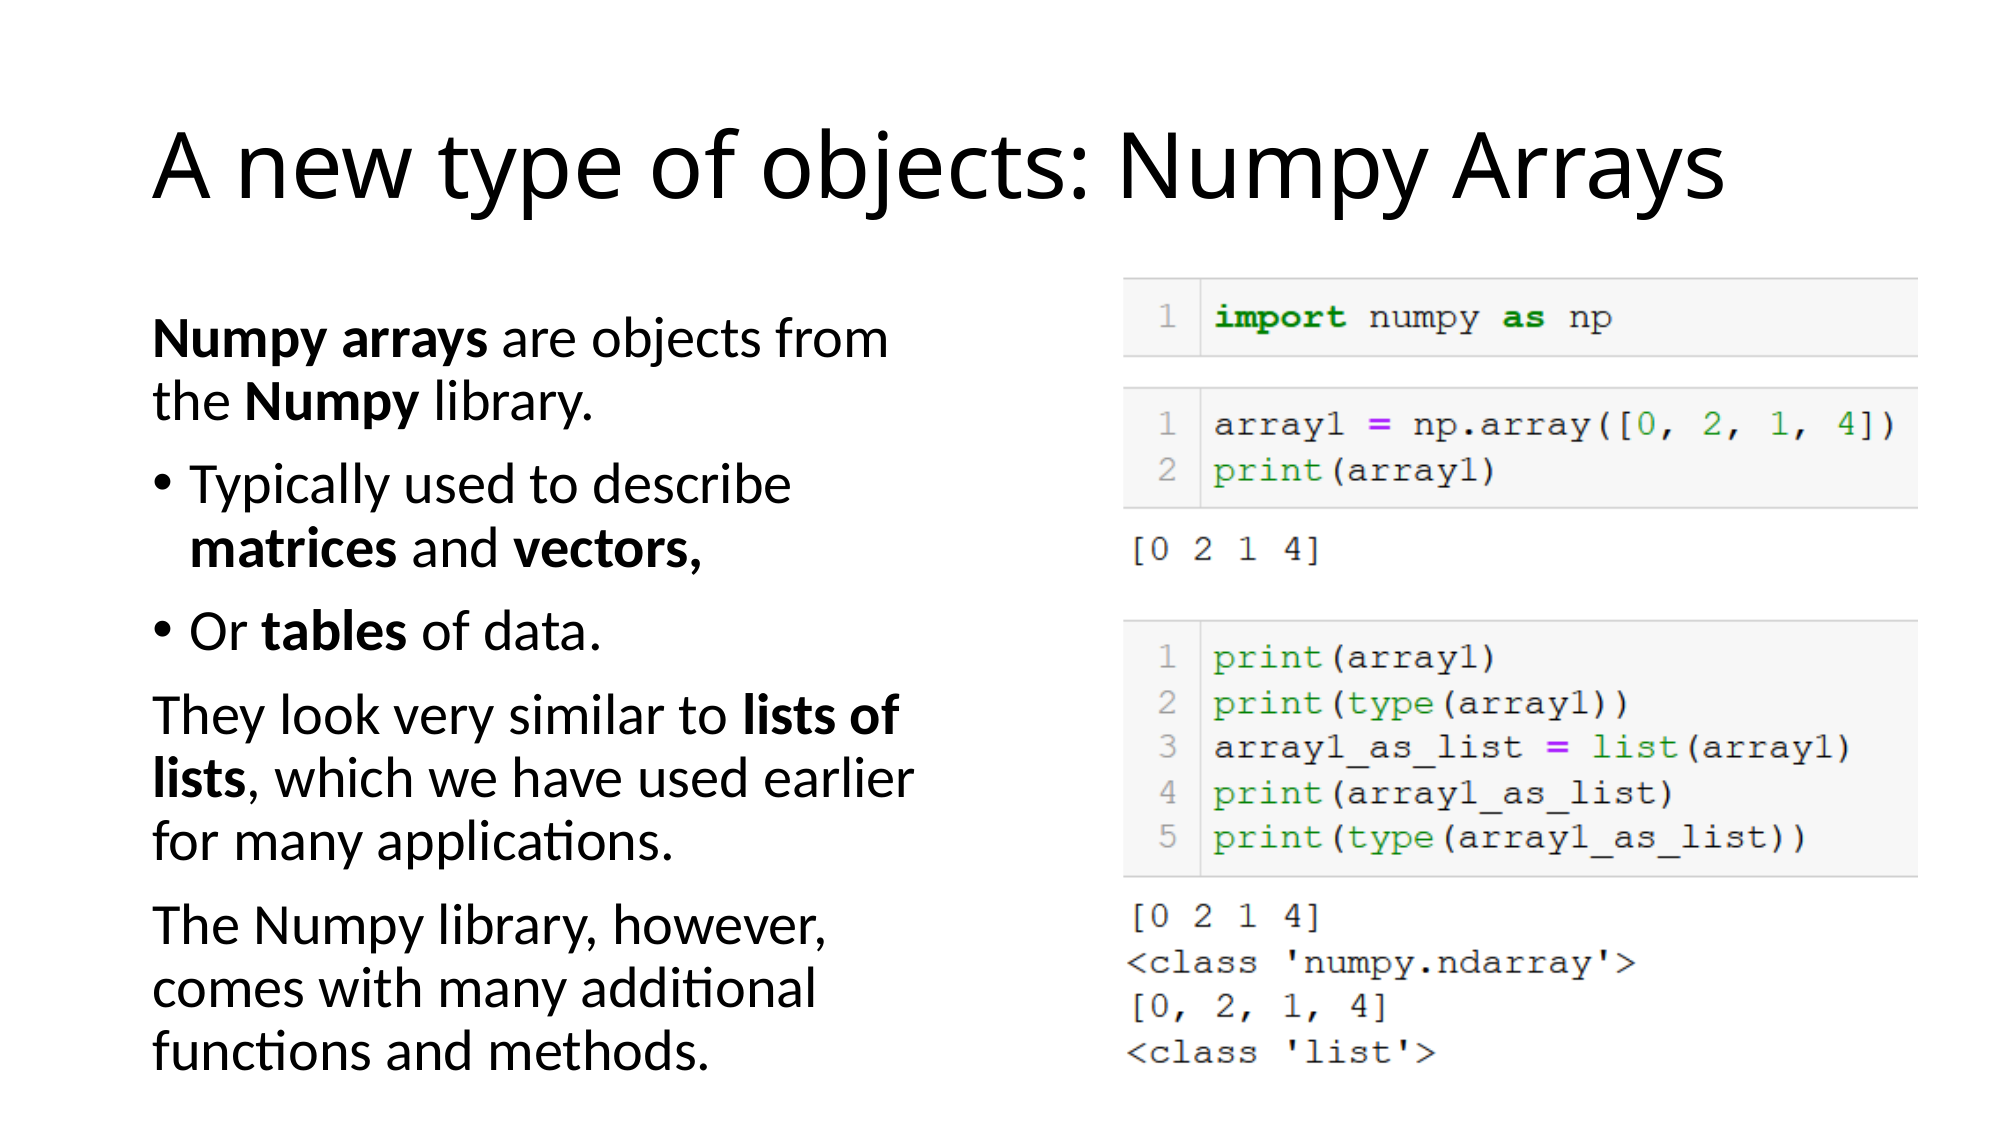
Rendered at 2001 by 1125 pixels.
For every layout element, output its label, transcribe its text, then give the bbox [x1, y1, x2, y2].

picture [1123, 277, 1918, 1081]
title A new type of objects: Numpy Arrays [137, 59, 1863, 278]
list Numpy arrays are objects from the Numpy library. Typically used to describe matrices and vectors, Or tables of data. They look very similar to lists of lists, which we have used earlier for many applications. The Numpy library, however, comes with many additional functions and methods. [137, 299, 988, 1125]
